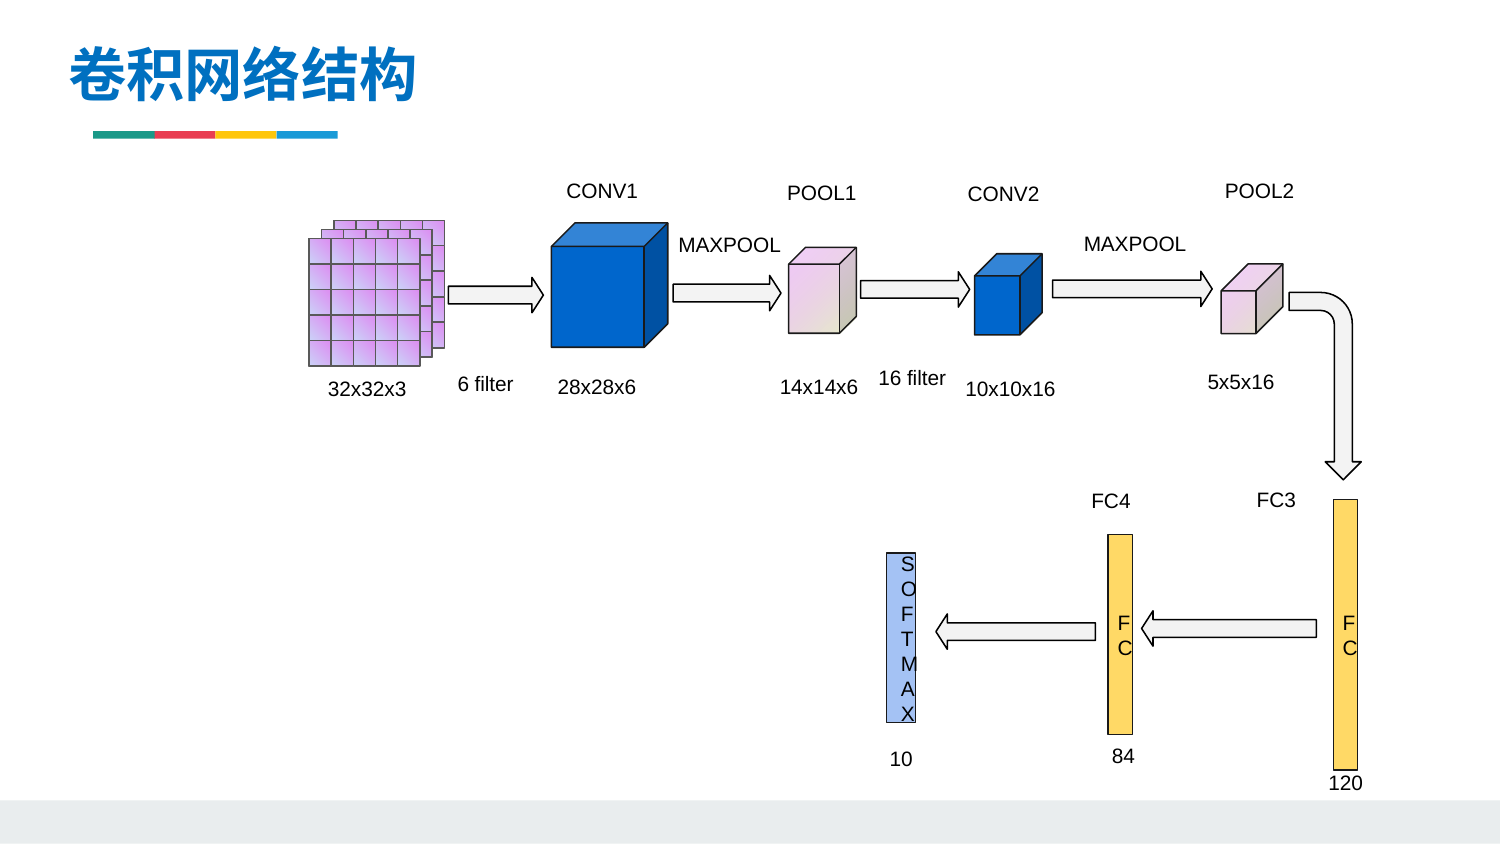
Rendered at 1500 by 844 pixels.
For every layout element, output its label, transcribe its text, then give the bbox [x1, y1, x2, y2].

text_box 卷积网络结构 [53, 23, 461, 129]
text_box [308, 177, 1404, 796]
